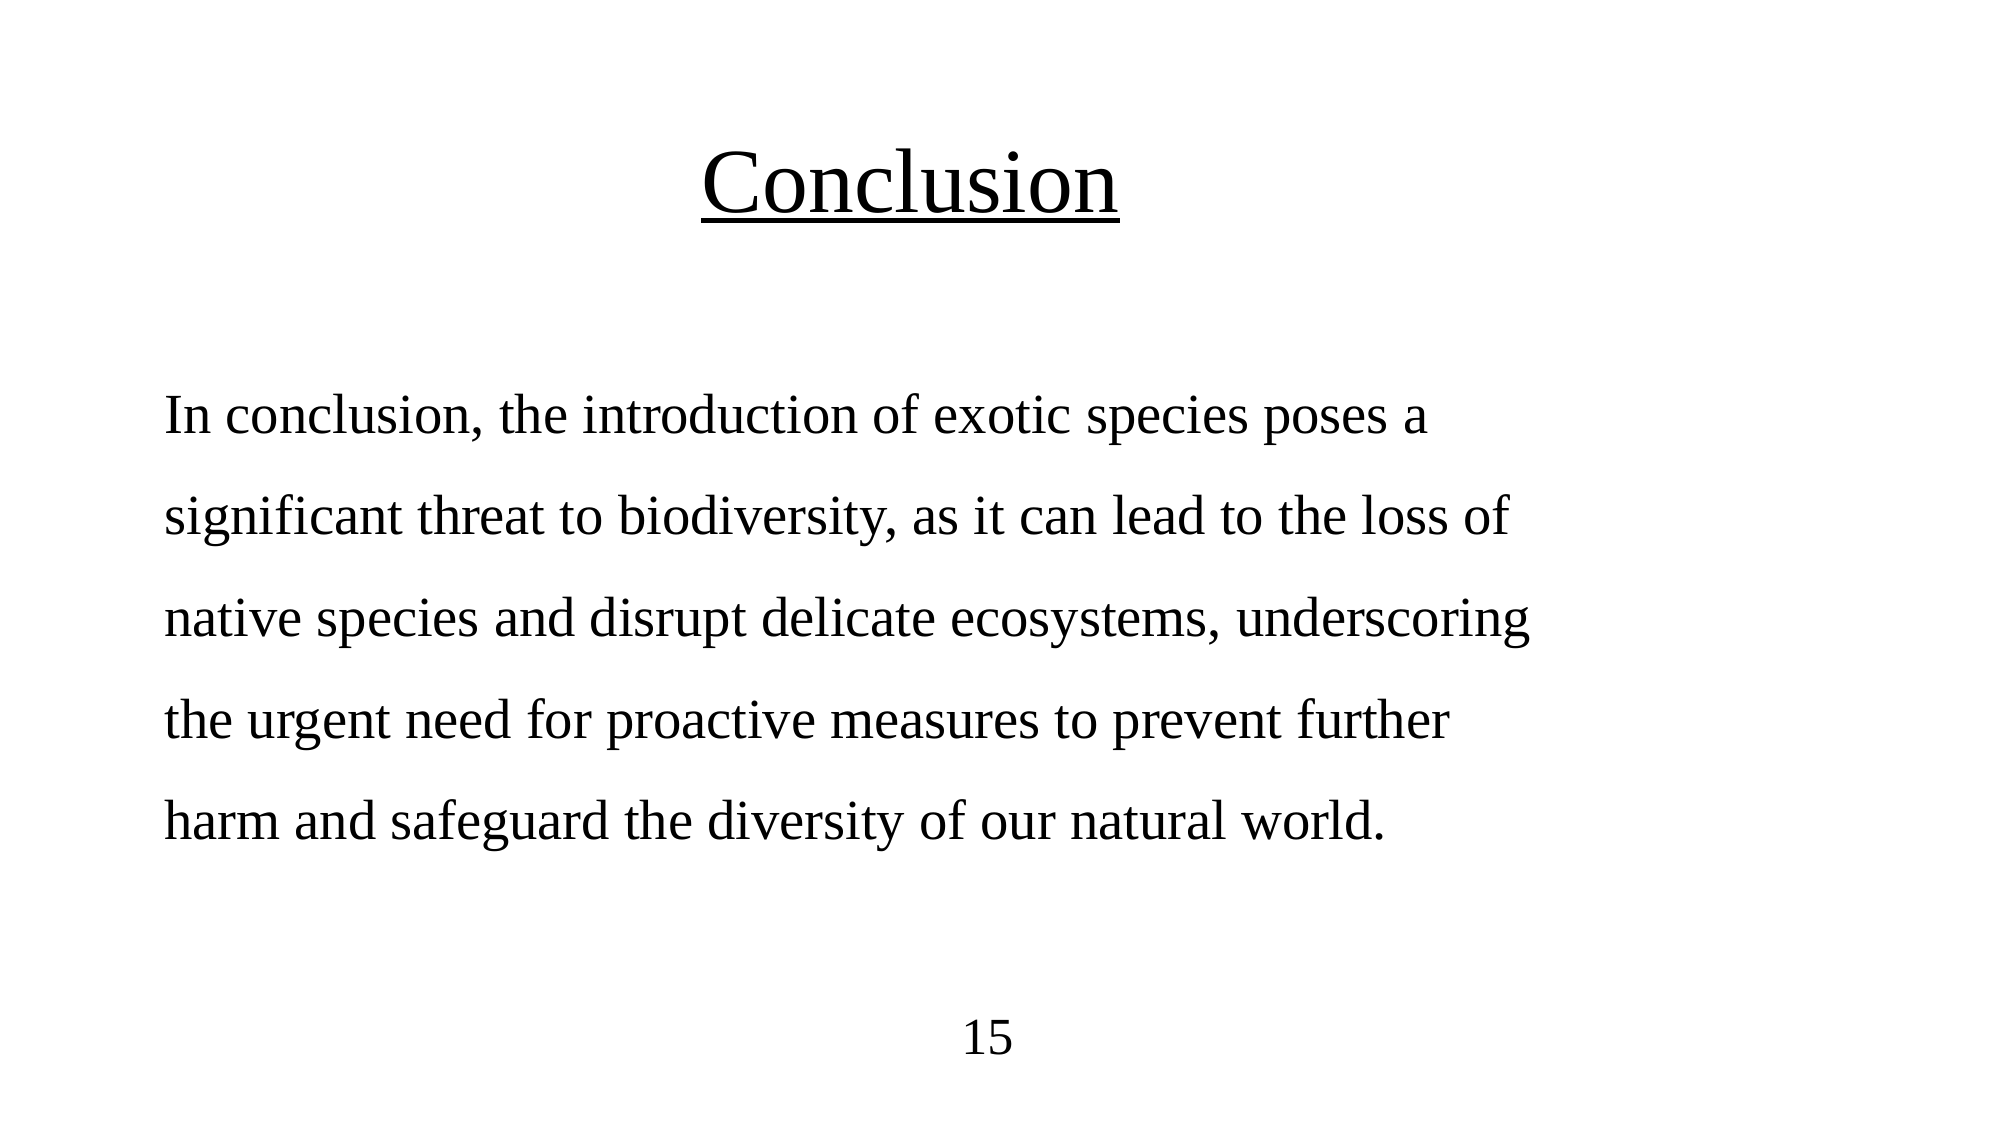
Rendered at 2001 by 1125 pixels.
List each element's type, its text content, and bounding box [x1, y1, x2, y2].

title Conclusion [685, 119, 1234, 247]
slide_number 15 [453, 994, 1029, 1073]
list In conclusion, the introduction of exotic species poses a significant threat to biodiversity, as it can lead to the loss of native species and disrupt delicate ecosystems, underscoring the urgent need for proactive measures to prevent further harm and safeguard the diversity of our natural world. [149, 247, 1581, 950]
